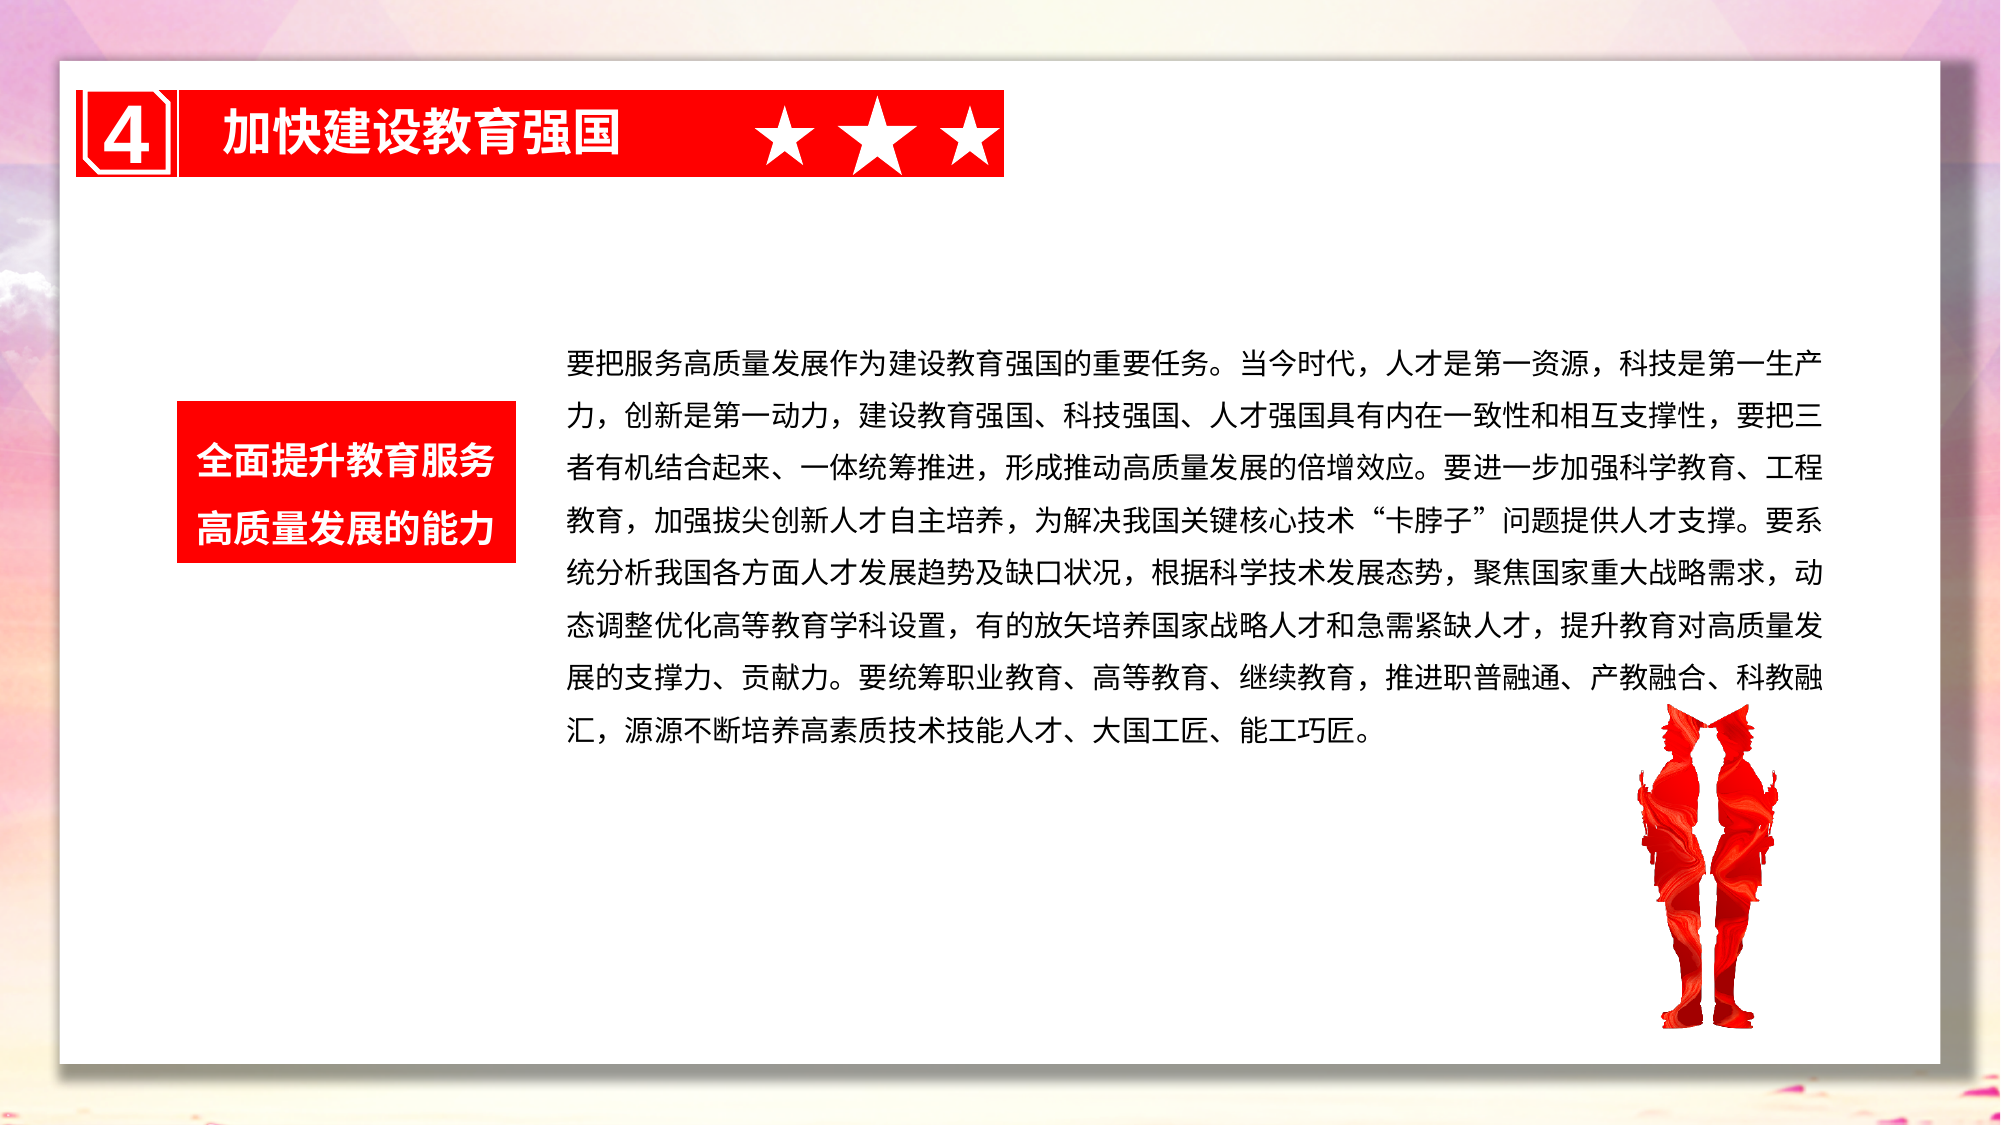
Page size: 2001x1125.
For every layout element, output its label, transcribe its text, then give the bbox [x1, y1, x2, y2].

text_box [177, 88, 1006, 179]
text_box 全面提升教育服务高质量发展的能力 [177, 401, 516, 563]
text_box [754, 95, 1000, 176]
picture [0, 0, 2001, 1125]
text_box 4 [84, 88, 170, 174]
text_box 要把服务高质量发展作为建设教育强国的重要任务。当今时代，人才是第一资源，科技是第一生产力，创新是第一动力，建设教育强国、科技强国、人才强国具有内在一致性和相互支撑性，要把三者有机结合起来、一体统筹推进，形成推动高质量发展的倍增效应。要进一步加强科学教育、工程教育，加强拔尖创新人才自主培养，为解决我国关键核心技术“卡脖子”问题提供人才支撑。要系统分析我国各方面人才发展趋势及缺口状况，根据科学技术发展态势，聚焦国家重大战略需求，动态调整优化高等教育学科设置，有的放矢培养国家战略人才和急需紧缺人才，提升教育对高质量发展的支撑力、贡献力。要统筹职业教育、高等教育、继续教育，推进职普融通、产教融合、科教融汇，源源不断培养高素质技术技能人才、大国工匠、能工巧匠。 [551, 300, 1862, 774]
